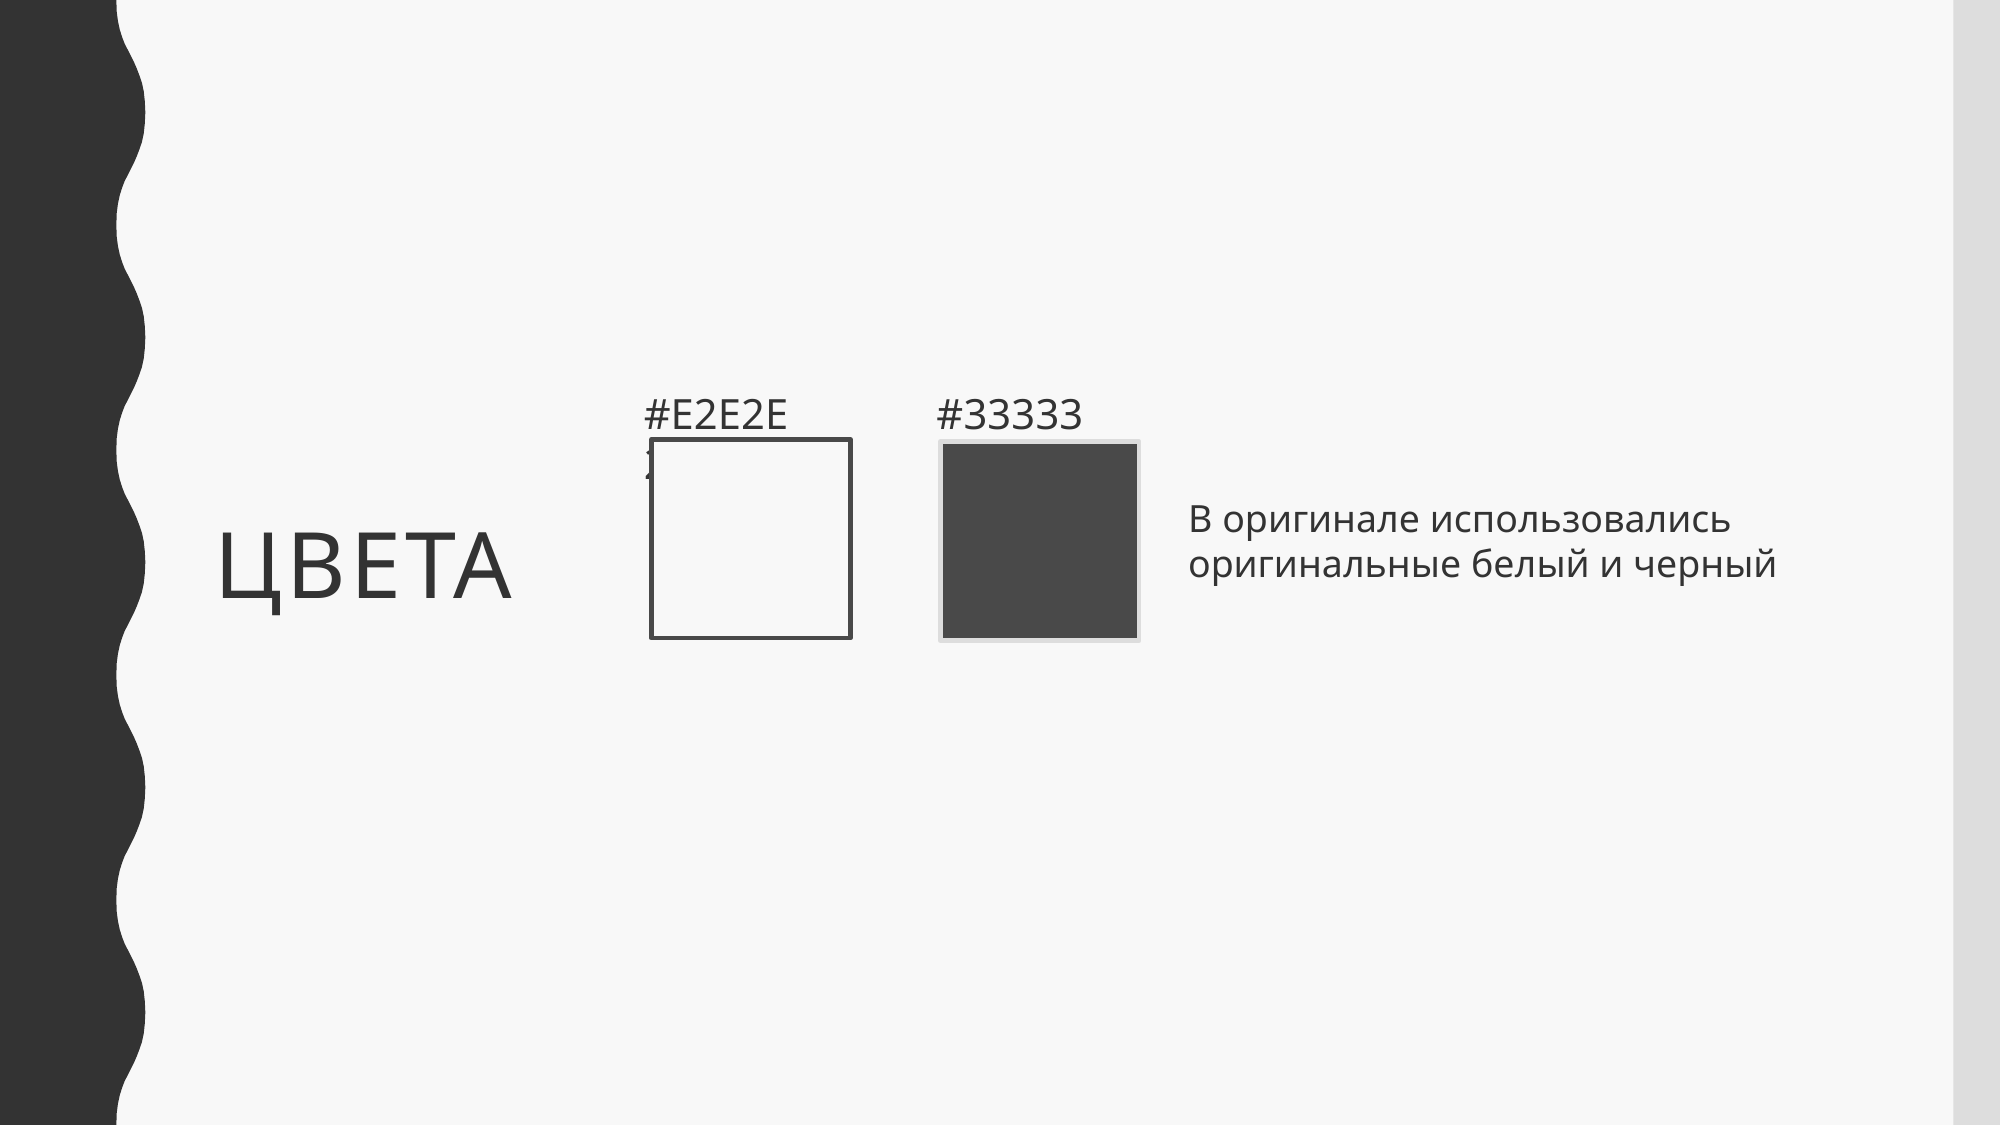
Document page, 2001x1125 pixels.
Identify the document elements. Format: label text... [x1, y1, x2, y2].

text_box [650, 438, 851, 639]
text_box #333333 [921, 380, 1121, 496]
text_box #E2E2E2 [628, 380, 811, 496]
text_box Цвета [199, 511, 650, 639]
text_box [939, 441, 1140, 642]
text_box В оригинале использовались оригинальные белый и черный [1173, 487, 1793, 593]
